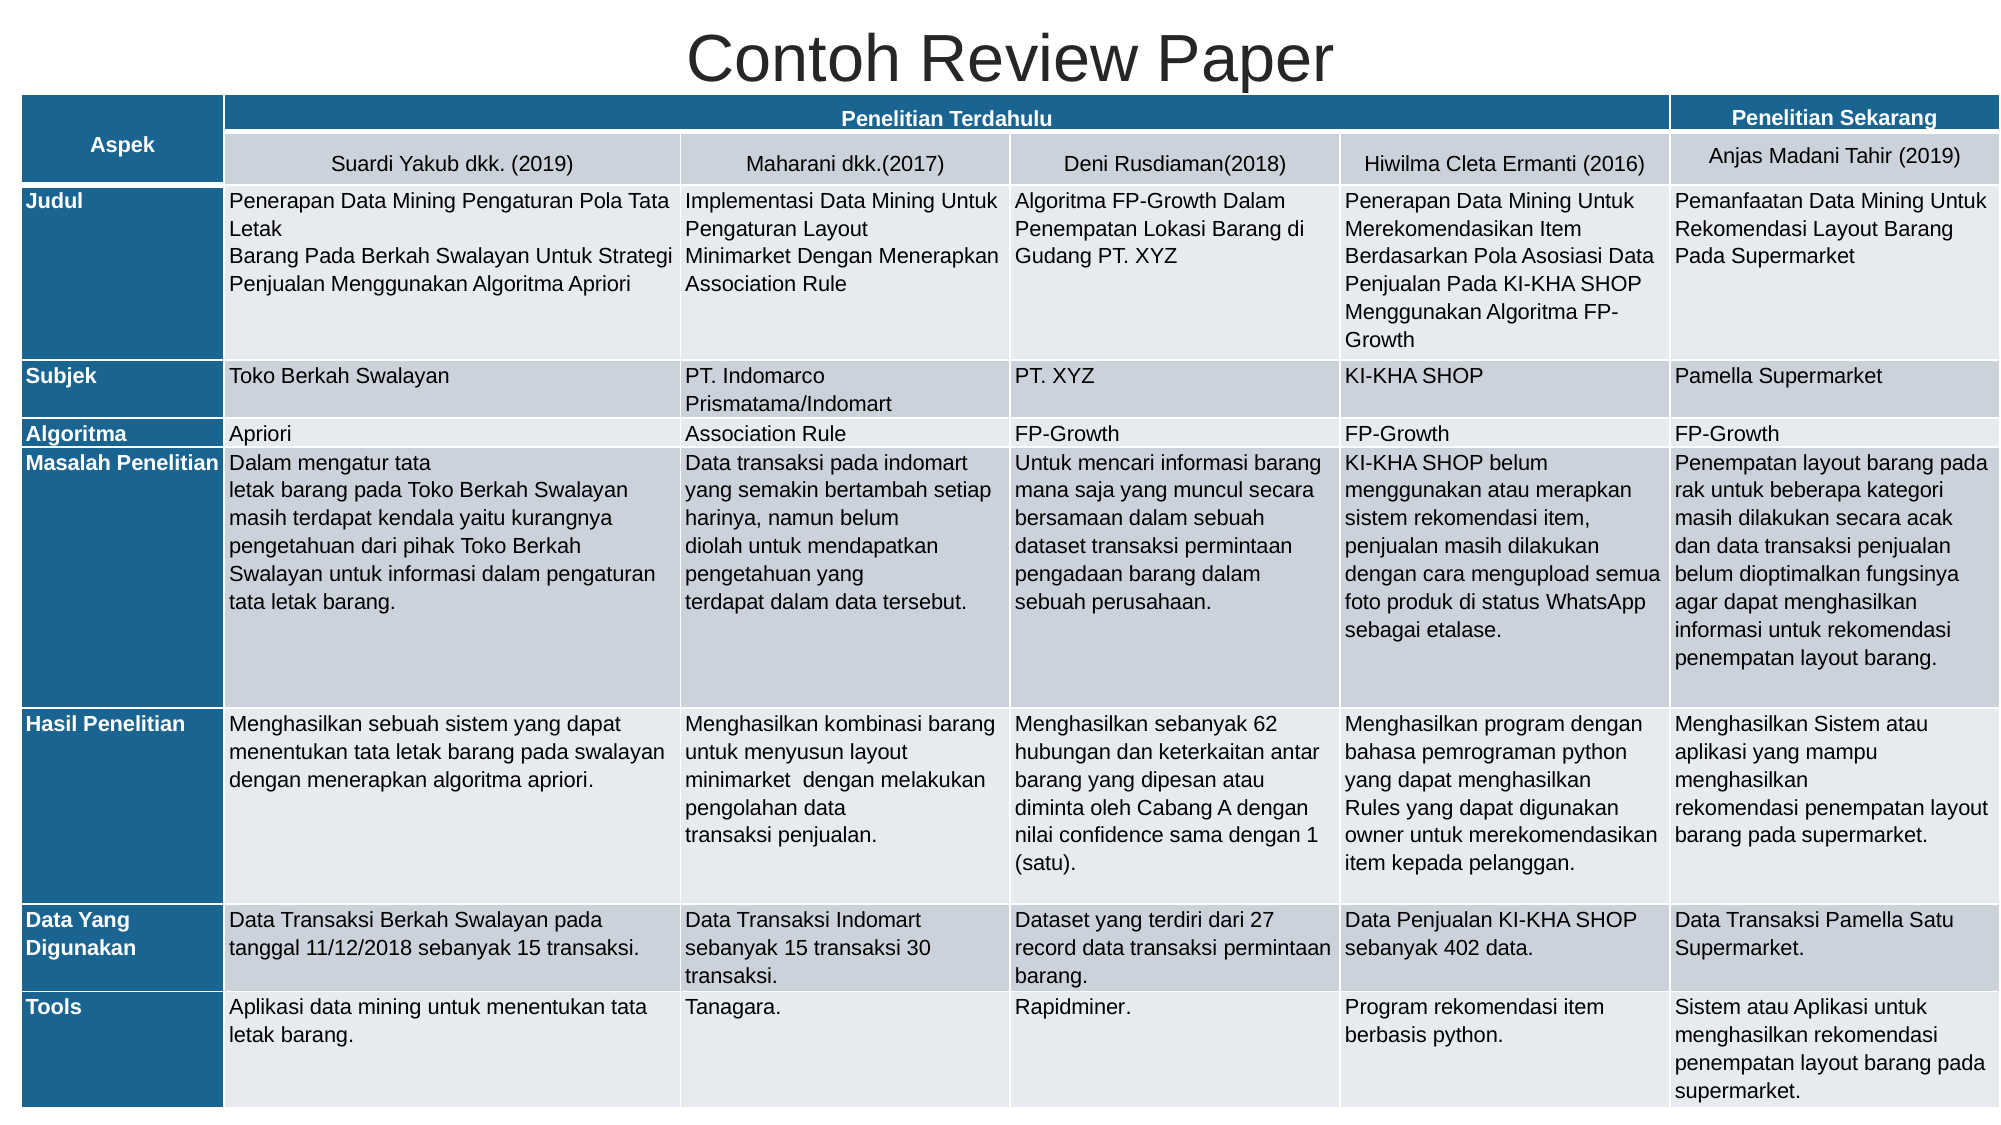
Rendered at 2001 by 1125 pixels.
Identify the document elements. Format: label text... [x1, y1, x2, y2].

table_cell Anjas Madani Tahir (2019) [1671, 134, 1999, 184]
table_cell Data Transaksi Berkah Swalayan pada tanggal 11/12/2018 sebanyak 15 transaksi. [225, 905, 680, 991]
table_cell Hasil Penelitian [22, 709, 223, 903]
table_cell Menghasilkan kombinasi barang untuk menyusun layout minimarket dengan melakukan pengolahan data transaksi penjualan. [681, 709, 1009, 903]
list Contoh Review Paper [61, 15, 1960, 93]
table_cell Menghasilkan program dengan bahasa pemrograman python yang dapat menghasilkan Rules yang dapat digunakan owner untuk merekomendasikan item kepada pelanggan. [1341, 709, 1669, 903]
table_cell Implementasi Data Mining Untuk Pengaturan Layout Minimarket Dengan Menerapkan Association Rule [681, 186, 1009, 359]
table_cell Tanagara. [681, 992, 1009, 1107]
table_cell Tools [22, 992, 223, 1107]
table_cell Penerapan Data Mining Pengaturan Pola Tata Letak Barang Pada Berkah Swalayan Untuk Strategi Penjualan Menggunakan Algoritma Apriori [225, 186, 680, 359]
table_cell Program rekomendasi item berbasis python. [1341, 992, 1669, 1107]
table_cell Data Transaksi Indomart sebanyak 15 transaksi 30 transaksi. [681, 905, 1009, 991]
table_cell Maharani dkk.(2017) [681, 134, 1009, 184]
table_cell Association Rule [681, 419, 1009, 446]
table_cell Dalam mengatur tata letak barang pada Toko Berkah Swalayan masih terdapat kendala yaitu kurangnya pengetahuan dari pihak Toko Berkah Swalayan untuk informasi dalam pengaturan tata letak barang. [225, 448, 680, 707]
table_header Aspek [22, 95, 223, 182]
table_cell Menghasilkan sebanyak 62 hubungan dan keterkaitan antar barang yang dipesan atau diminta oleh Cabang A dengan nilai confidence sama dengan 1 (satu). [1011, 709, 1339, 903]
table_cell Data Penjualan KI-KHA SHOP sebanyak 402 data. [1341, 905, 1669, 991]
table_cell FP-Growth [1671, 419, 1999, 446]
table_cell Data Transaksi Pamella Satu Supermarket. [1671, 905, 1999, 991]
table_cell KI-KHA SHOP [1341, 361, 1669, 417]
table_cell PT. XYZ [1011, 361, 1339, 417]
table_cell Menghasilkan Sistem atau aplikasi yang mampu menghasilkan rekomendasi penempatan layout barang pada supermarket. [1671, 709, 1999, 903]
table_cell Dataset yang terdiri dari 27 record data transaksi permintaan barang. [1011, 905, 1339, 991]
table_cell FP-Growth [1341, 419, 1669, 446]
table_cell Judul [22, 188, 223, 359]
table_header Penelitian Sekarang [1671, 95, 1999, 129]
table_cell Suardi Yakub dkk. (2019) [225, 134, 680, 184]
table_cell FP-Growth [1011, 419, 1339, 446]
table_cell Hiwilma Cleta Ermanti (2016) [1341, 134, 1669, 184]
table_cell Masalah Penelitian [22, 448, 223, 707]
table_cell Penempatan layout barang pada rak untuk beberapa kategori masih dilakukan secara acak dan data transaksi penjualan belum dioptimalkan fungsinya agar dapat menghasilkan informasi untuk rekomendasi penempatan layout barang. [1671, 448, 1999, 707]
table_header Penelitian Terdahulu [225, 95, 1669, 129]
table_cell Algoritma [22, 419, 223, 446]
table_cell Untuk mencari informasi barang mana saja yang muncul secara bersamaan dalam sebuah dataset transaksi permintaan pengadaan barang dalam sebuah perusahaan. [1011, 448, 1339, 707]
table_cell Pamella Supermarket [1671, 361, 1999, 417]
table_cell PT. Indomarco Prismatama/Indomart [681, 361, 1009, 417]
table_cell Subjek [22, 361, 223, 417]
table_cell Data Yang Digunakan [22, 905, 223, 991]
table_cell Sistem atau Aplikasi untuk menghasilkan rekomendasi penempatan layout barang pada supermarket. [1671, 992, 1999, 1107]
table_cell Pemanfaatan Data Mining Untuk Rekomendasi Layout Barang Pada Supermarket [1671, 186, 1999, 359]
table_cell Deni Rusdiaman(2018) [1011, 134, 1339, 184]
table_cell Data transaksi pada indomart yang semakin bertambah setiap harinya, namun belum diolah untuk mendapatkan pengetahuan yang terdapat dalam data tersebut. [681, 448, 1009, 707]
table_cell Rapidminer. [1011, 992, 1339, 1107]
table_cell KI-KHA SHOP belum menggunakan atau merapkan sistem rekomendasi item, penjualan masih dilakukan dengan cara mengupload semua foto produk di status WhatsApp sebagai etalase. [1341, 448, 1669, 707]
table_cell Penerapan Data Mining Untuk Merekomendasikan Item Berdasarkan Pola Asosiasi Data Penjualan Pada KI-KHA SHOP Menggunakan Algoritma FP-Growth [1341, 186, 1669, 359]
table_cell Menghasilkan sebuah sistem yang dapat menentukan tata letak barang pada swalayan dengan menerapkan algoritma apriori. [225, 709, 680, 903]
table_cell Toko Berkah Swalayan [225, 361, 680, 417]
table_cell Apriori [225, 419, 680, 446]
table_cell Algoritma FP-Growth Dalam Penempatan Lokasi Barang di Gudang PT. XYZ [1011, 186, 1339, 359]
table_cell Aplikasi data mining untuk menentukan tata letak barang. [225, 992, 680, 1107]
